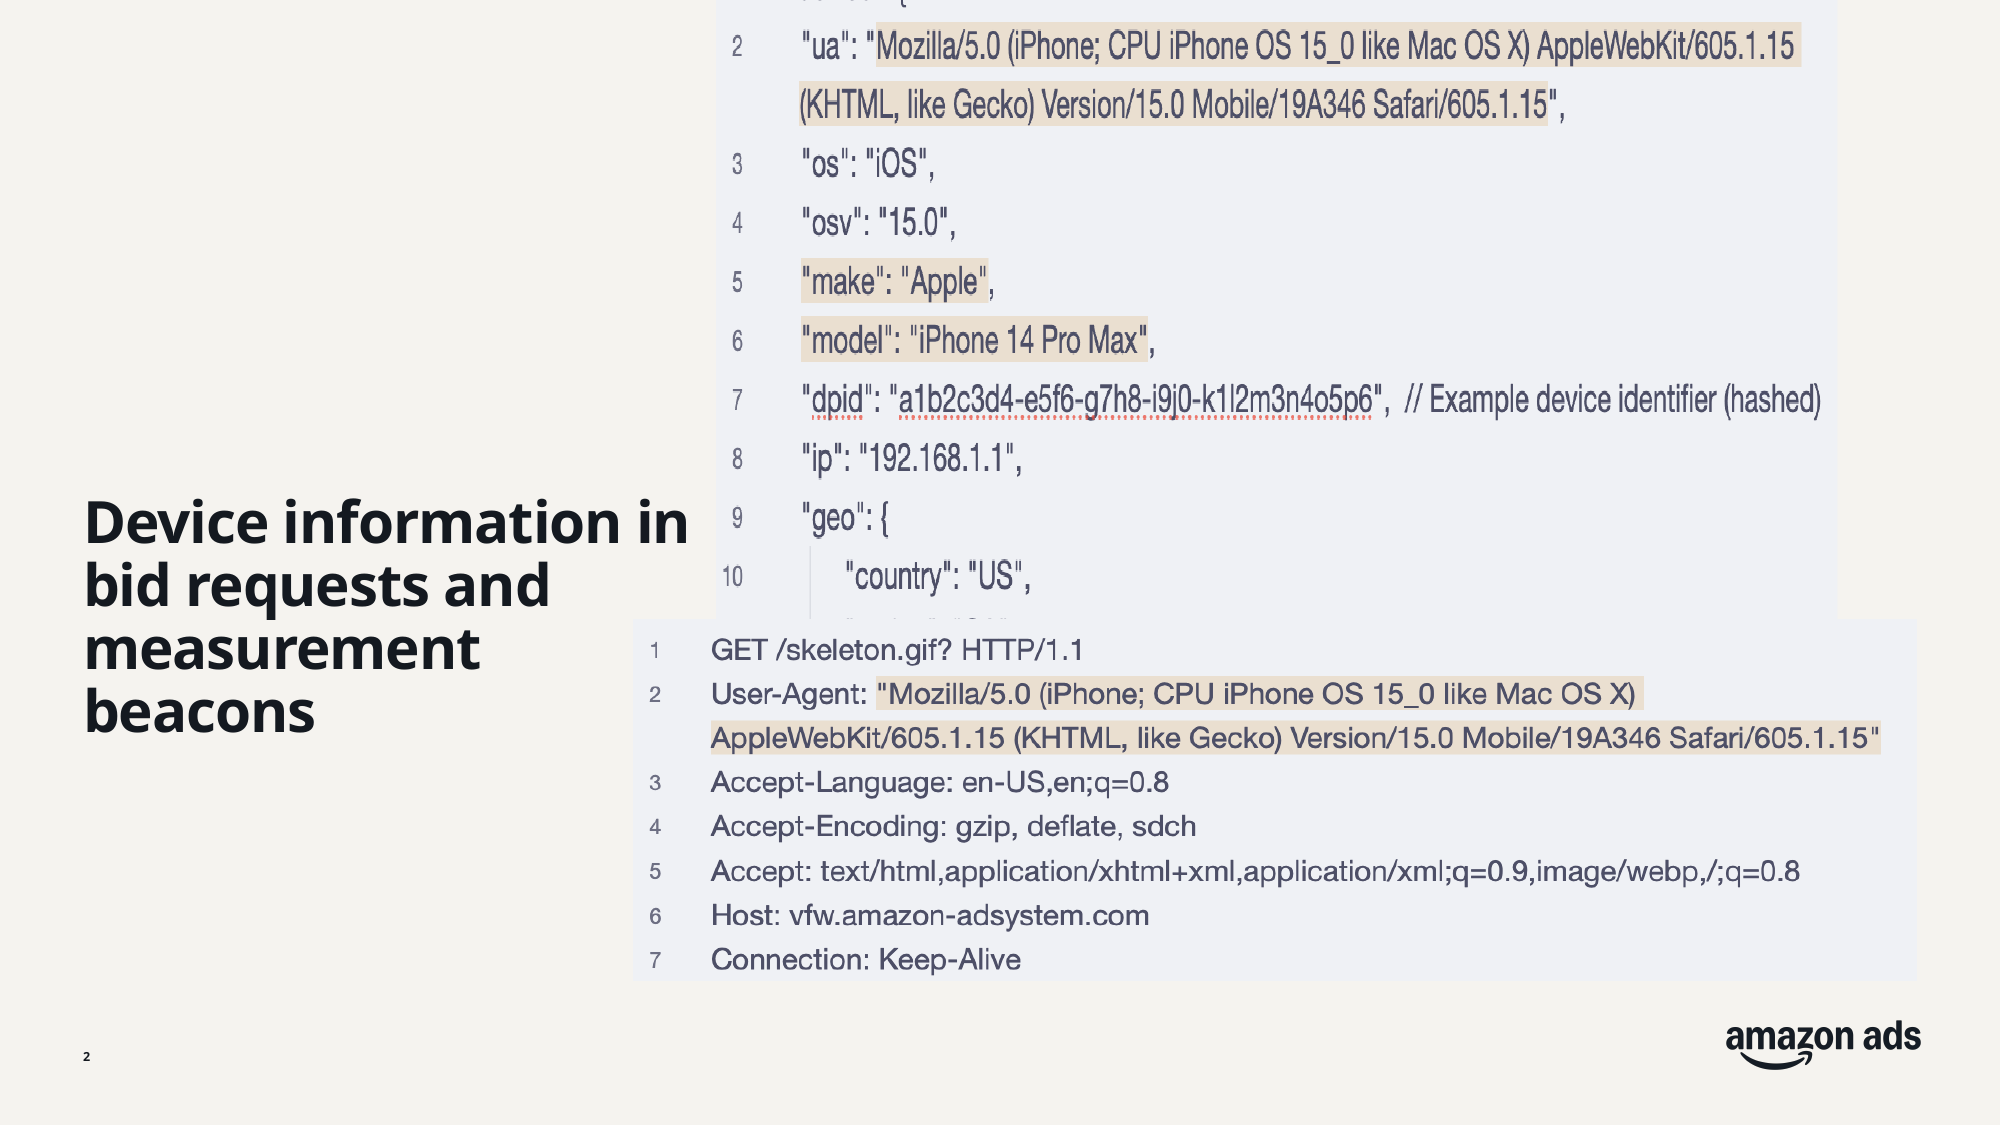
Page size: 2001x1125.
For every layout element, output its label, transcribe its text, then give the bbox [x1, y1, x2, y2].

list Device information in bid requests and measurement beacons [83, 493, 715, 714]
picture [1726, 1020, 1921, 1070]
picture [632, 0, 1918, 982]
slide_number 2 [83, 1049, 143, 1079]
